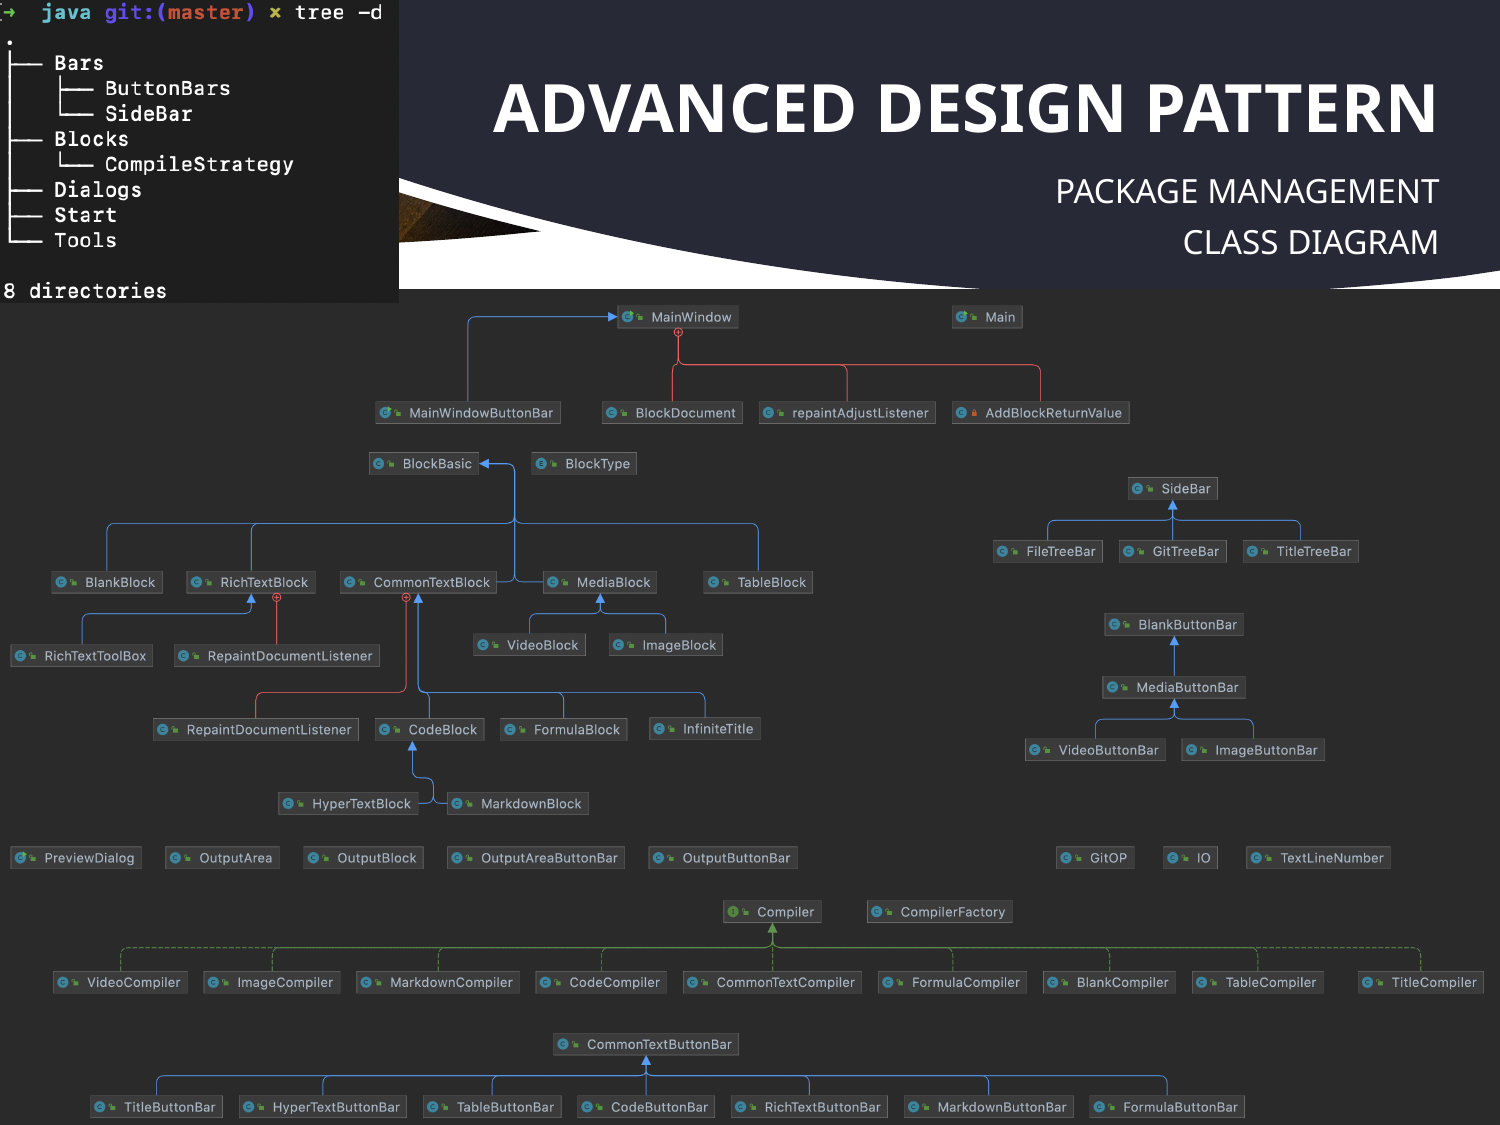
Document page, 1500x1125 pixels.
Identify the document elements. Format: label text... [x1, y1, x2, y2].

subtitle Package management Class diagram [399, 167, 1500, 285]
title Advanced design pattern [399, 2, 1500, 167]
picture [0, 0, 1500, 1125]
